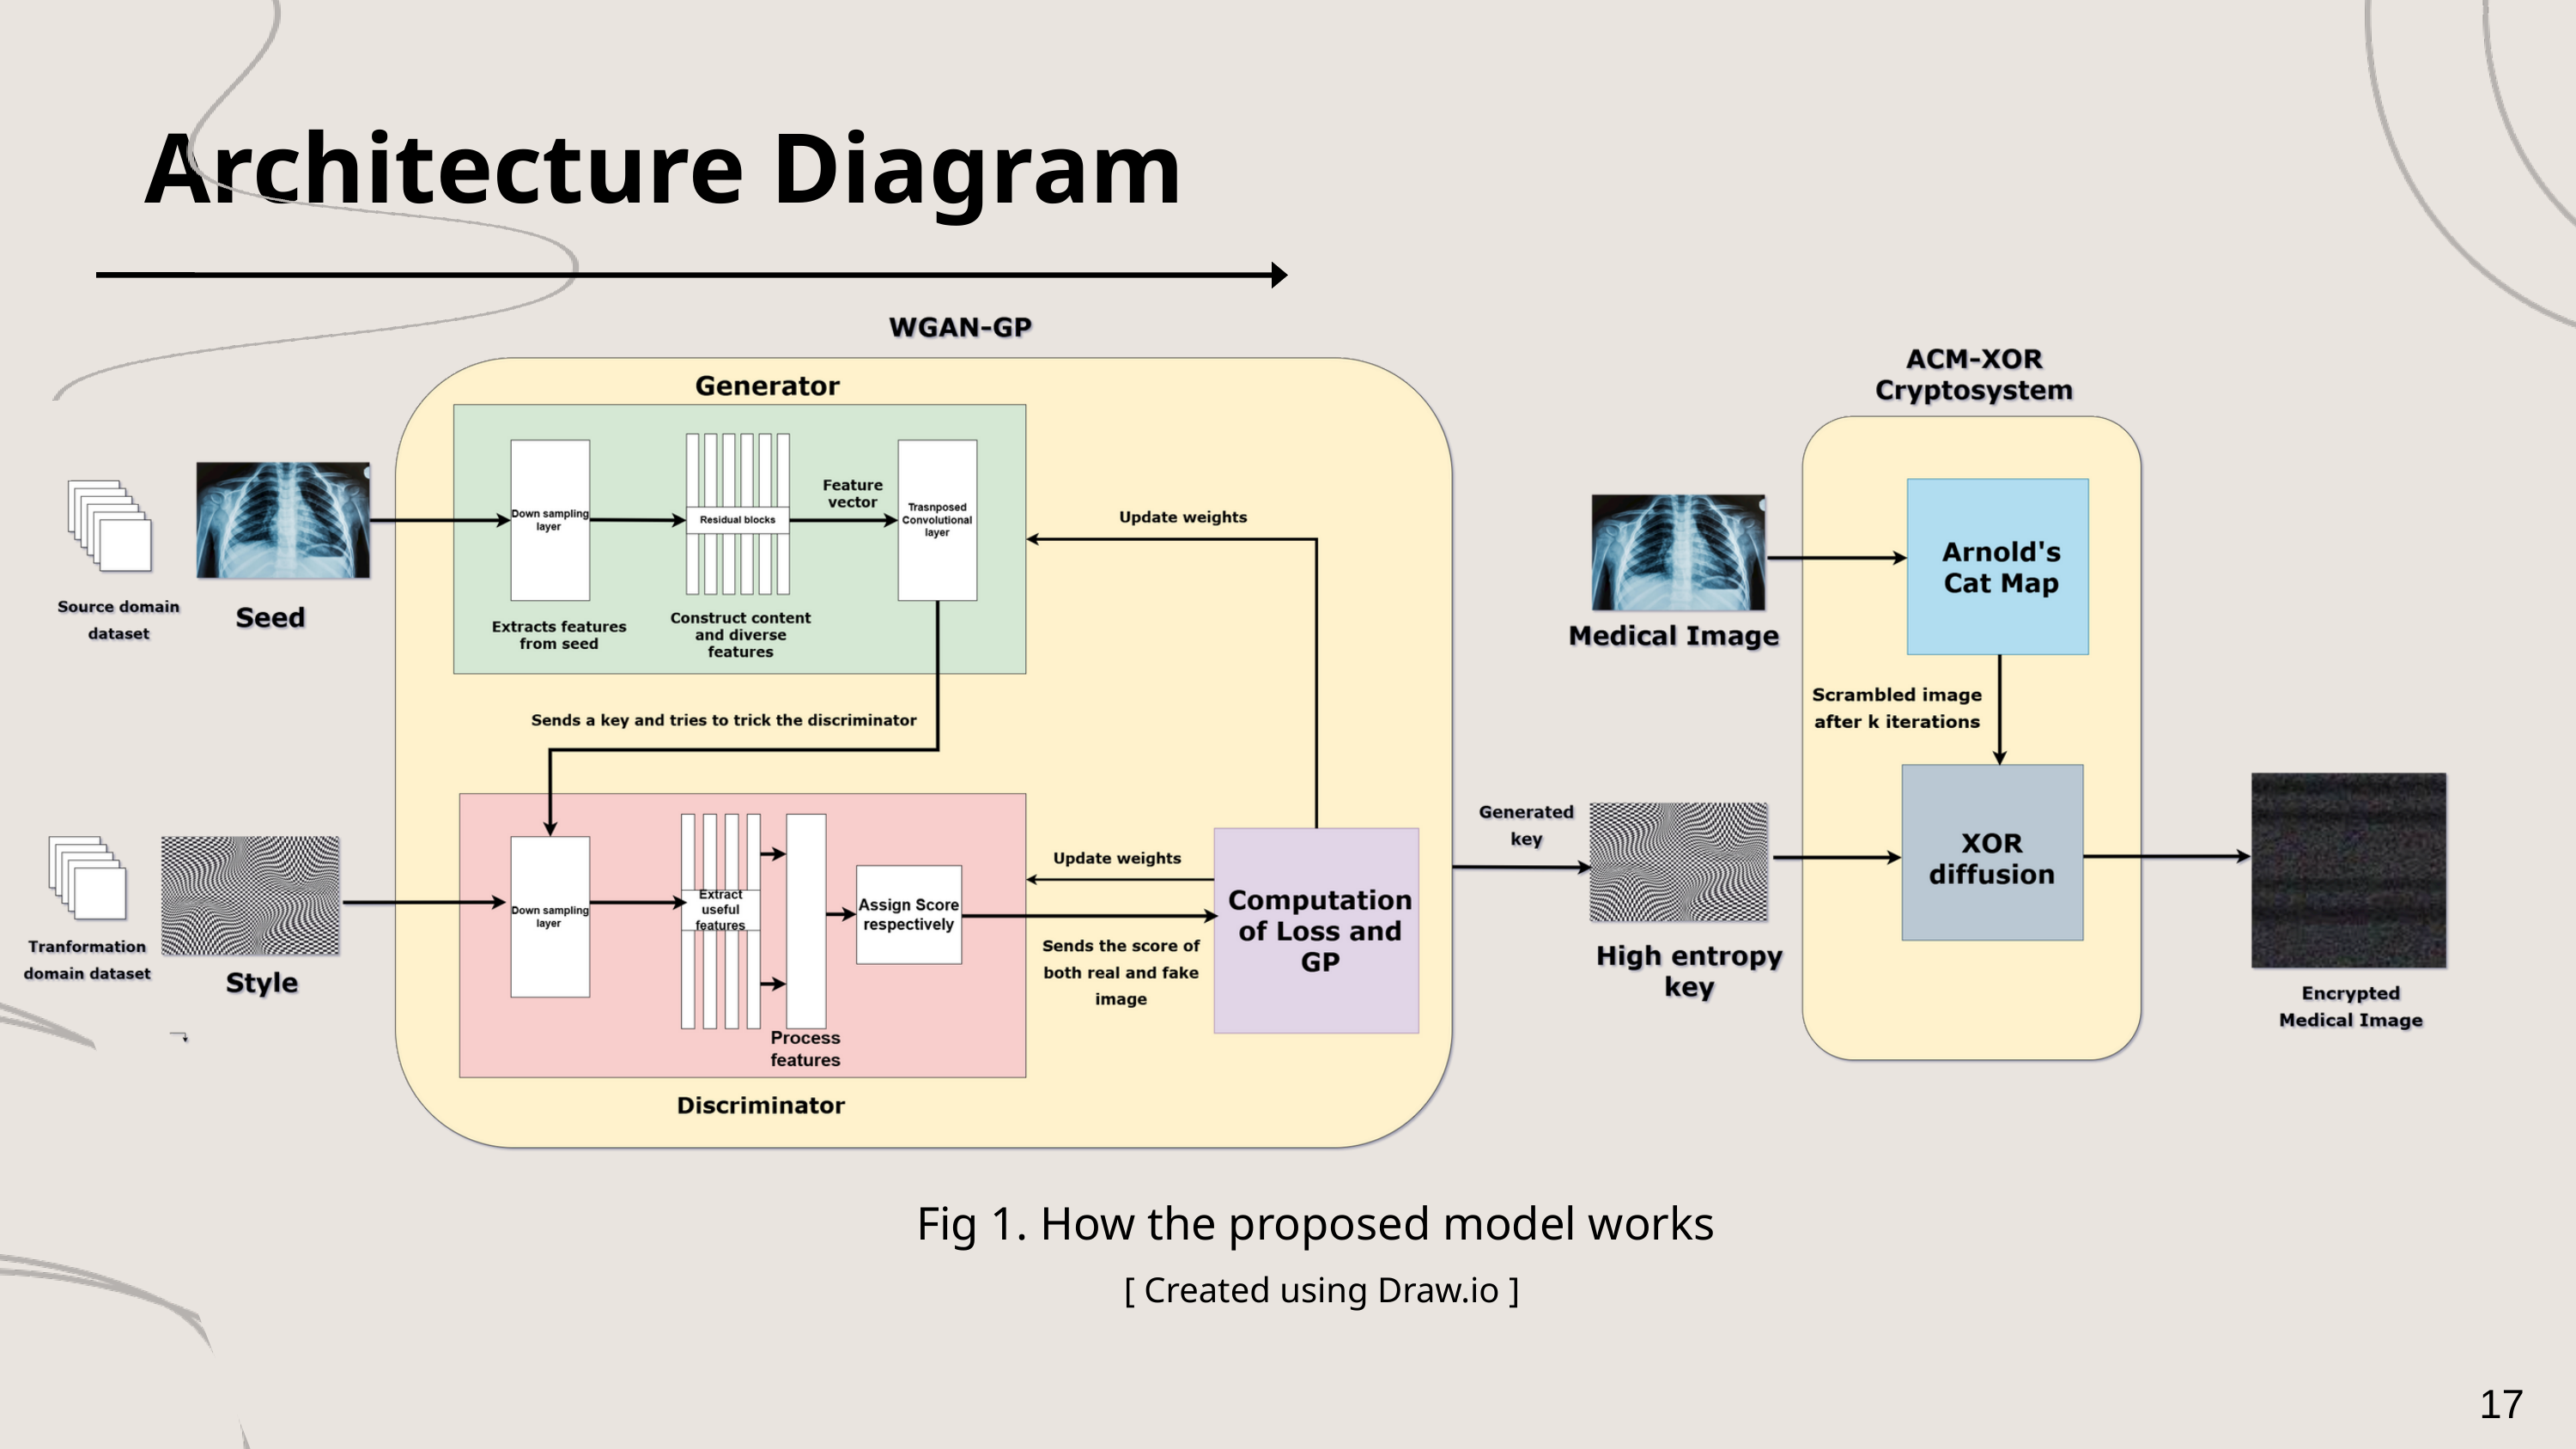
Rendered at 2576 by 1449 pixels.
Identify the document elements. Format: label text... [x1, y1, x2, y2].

text_box 17 [2479, 1369, 2525, 1427]
text_box Fig 1. How the proposed model works [912, 1203, 1733, 1250]
text_box [0, 0, 582, 297]
text_box [2361, 0, 2576, 348]
text_box [96, 266, 1289, 284]
text_box [ Created using Draw.io ] [1120, 1275, 1525, 1310]
text_box [0, 297, 2453, 1152]
text_box [0, 1152, 251, 1449]
text_box Architecture Diagram [574, 125, 1297, 222]
